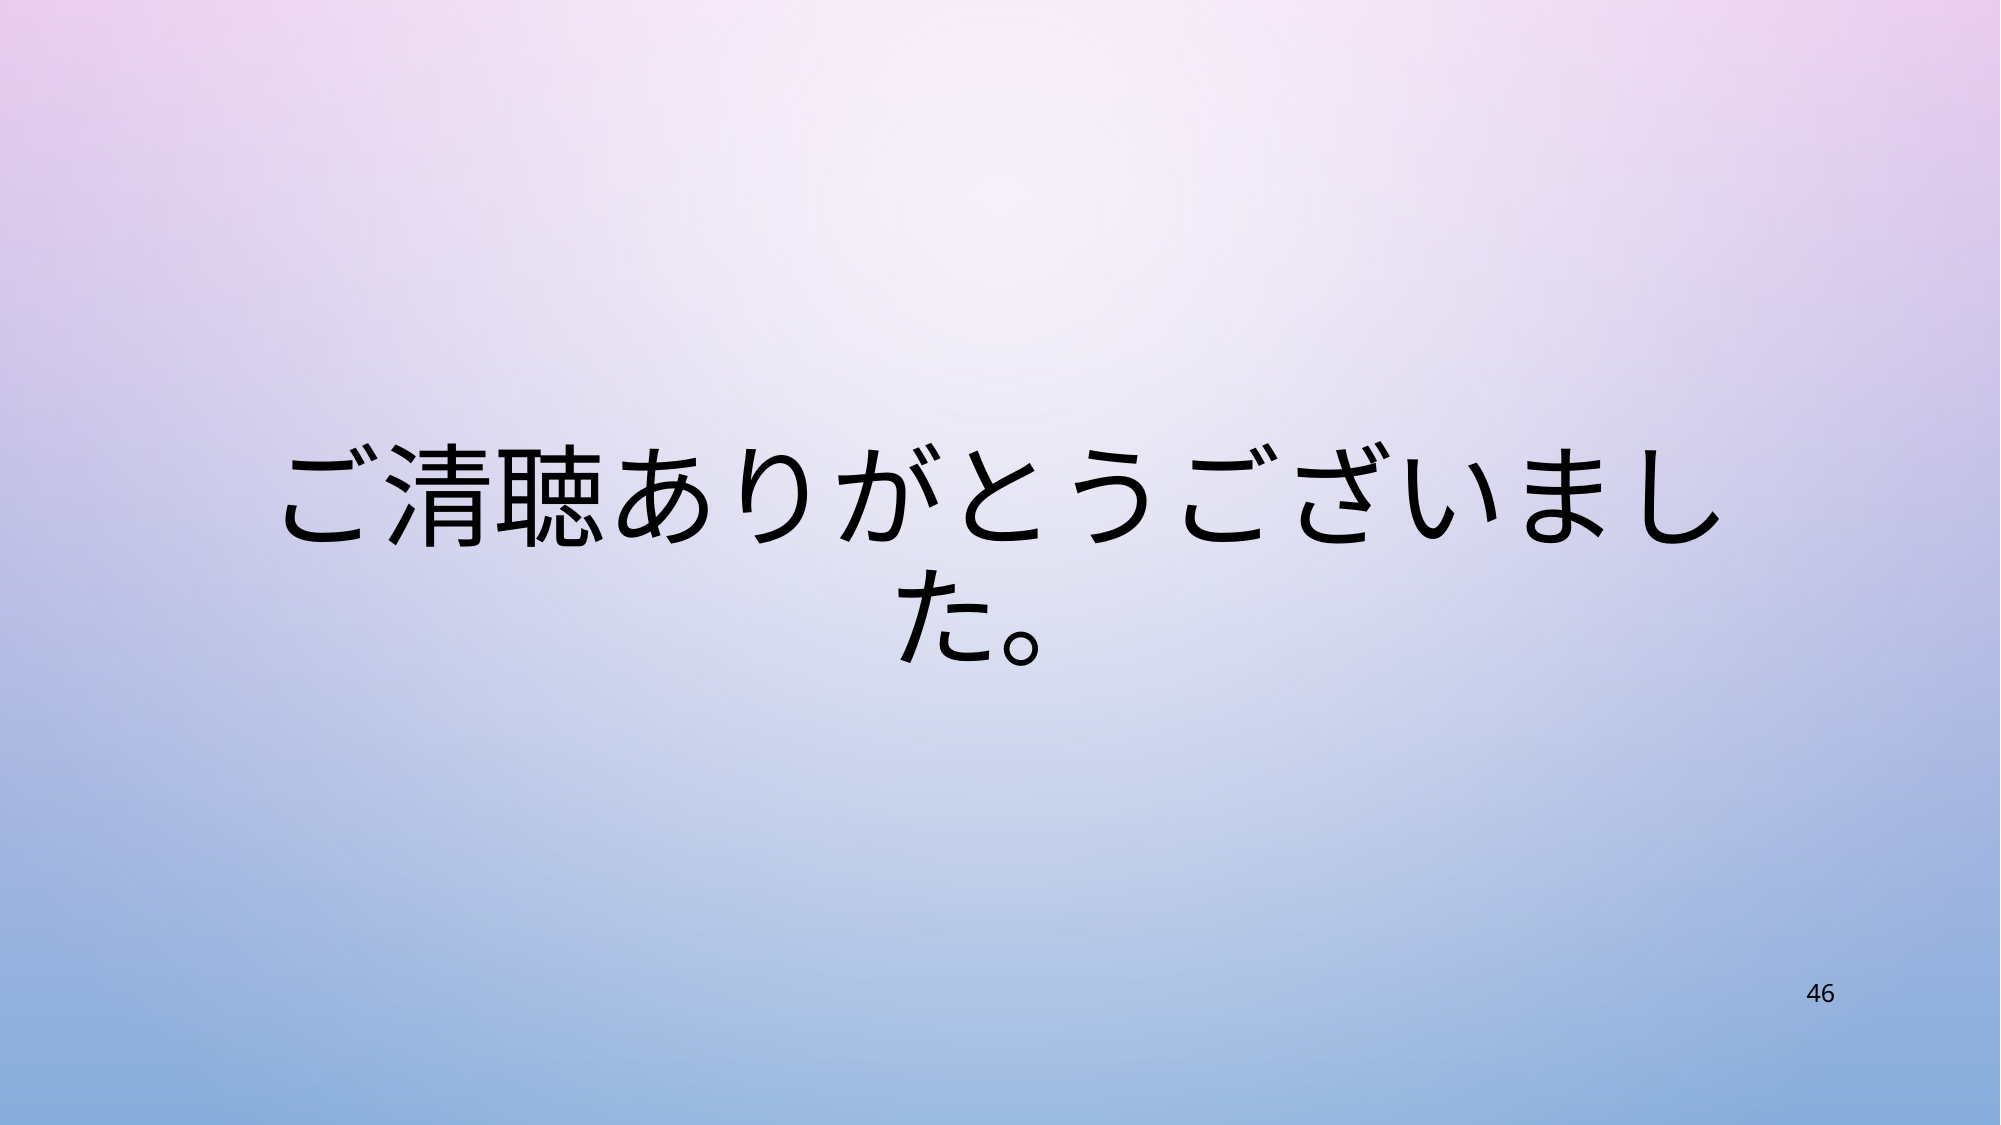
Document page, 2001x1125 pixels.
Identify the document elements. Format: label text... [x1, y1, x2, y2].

title ご清聴ありがとうございました。 [240, 431, 1760, 694]
slide_number 46 [1724, 965, 1851, 1025]
text_box カウントがどんどん 増えていくよ [0, 0, 2000, 615]
